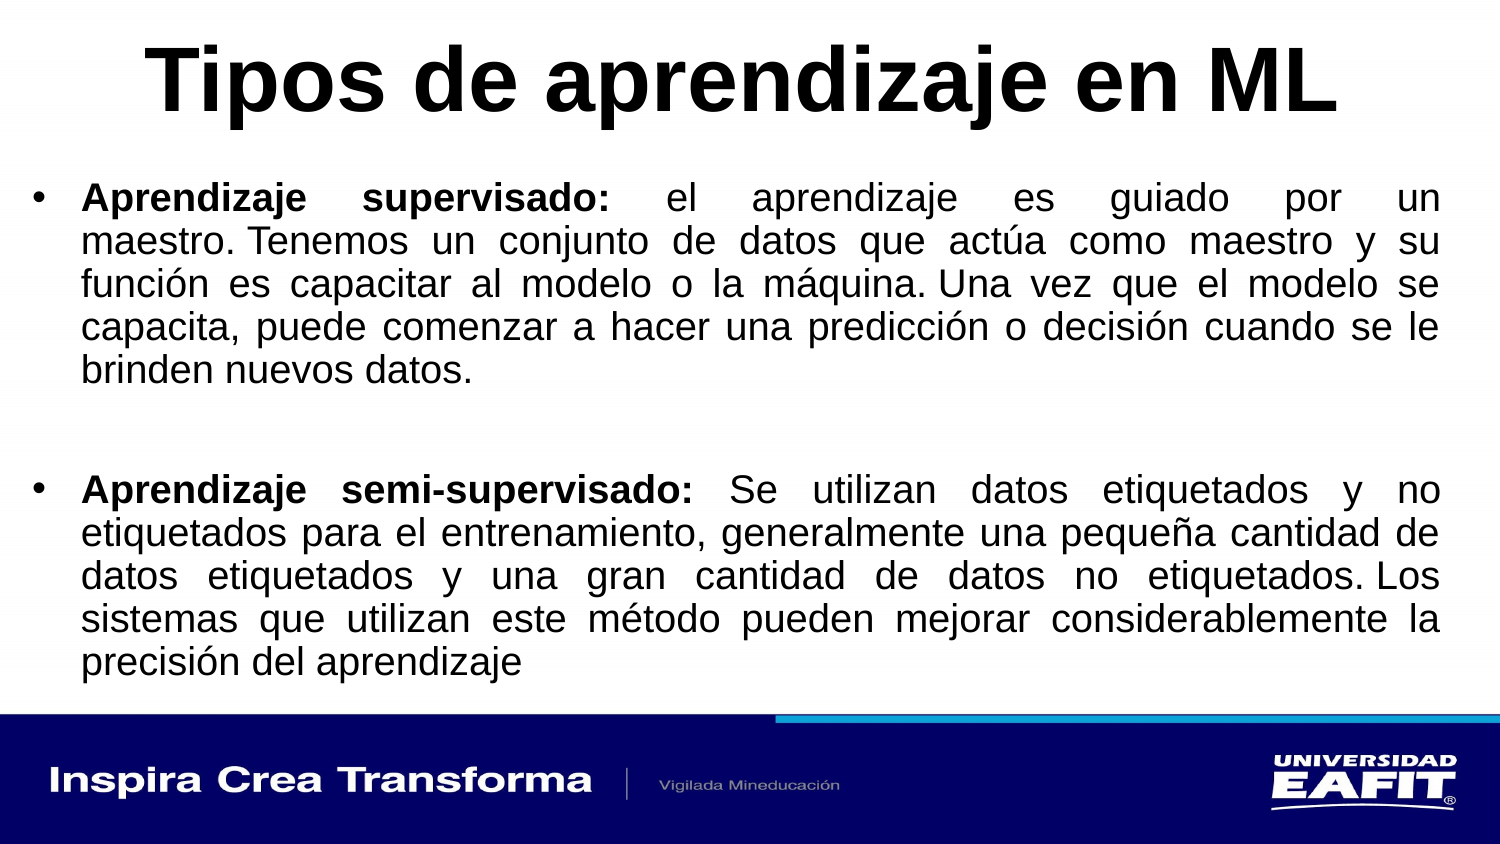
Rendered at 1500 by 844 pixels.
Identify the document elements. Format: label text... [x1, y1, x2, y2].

picture [0, 0, 1500, 844]
text_box [550, 258, 601, 309]
list Aprendizaje supervisado: el aprendizaje es guiado por un maestro. Tenemos un conjunto de datos que actúa como maestro y su función es capacitar al modelo o la máquina. Una vez que el modelo se capacita, puede comenzar a hacer una predicción o decisión cuando se le brinden nuevos datos. Aprendizaje semi-supervisado: Se utilizan datos etiquetados y no etiquetados para el entrenamiento, generalmente una pequeña cantidad de datos etiquetados y una gran cantidad de datos no etiquetados. Los sistemas que utilizan este método pueden mejorar considerablemente la precisión del aprendizaje [32, 176, 1443, 689]
title Tipos de aprendizaje en ML [95, 0, 1390, 163]
